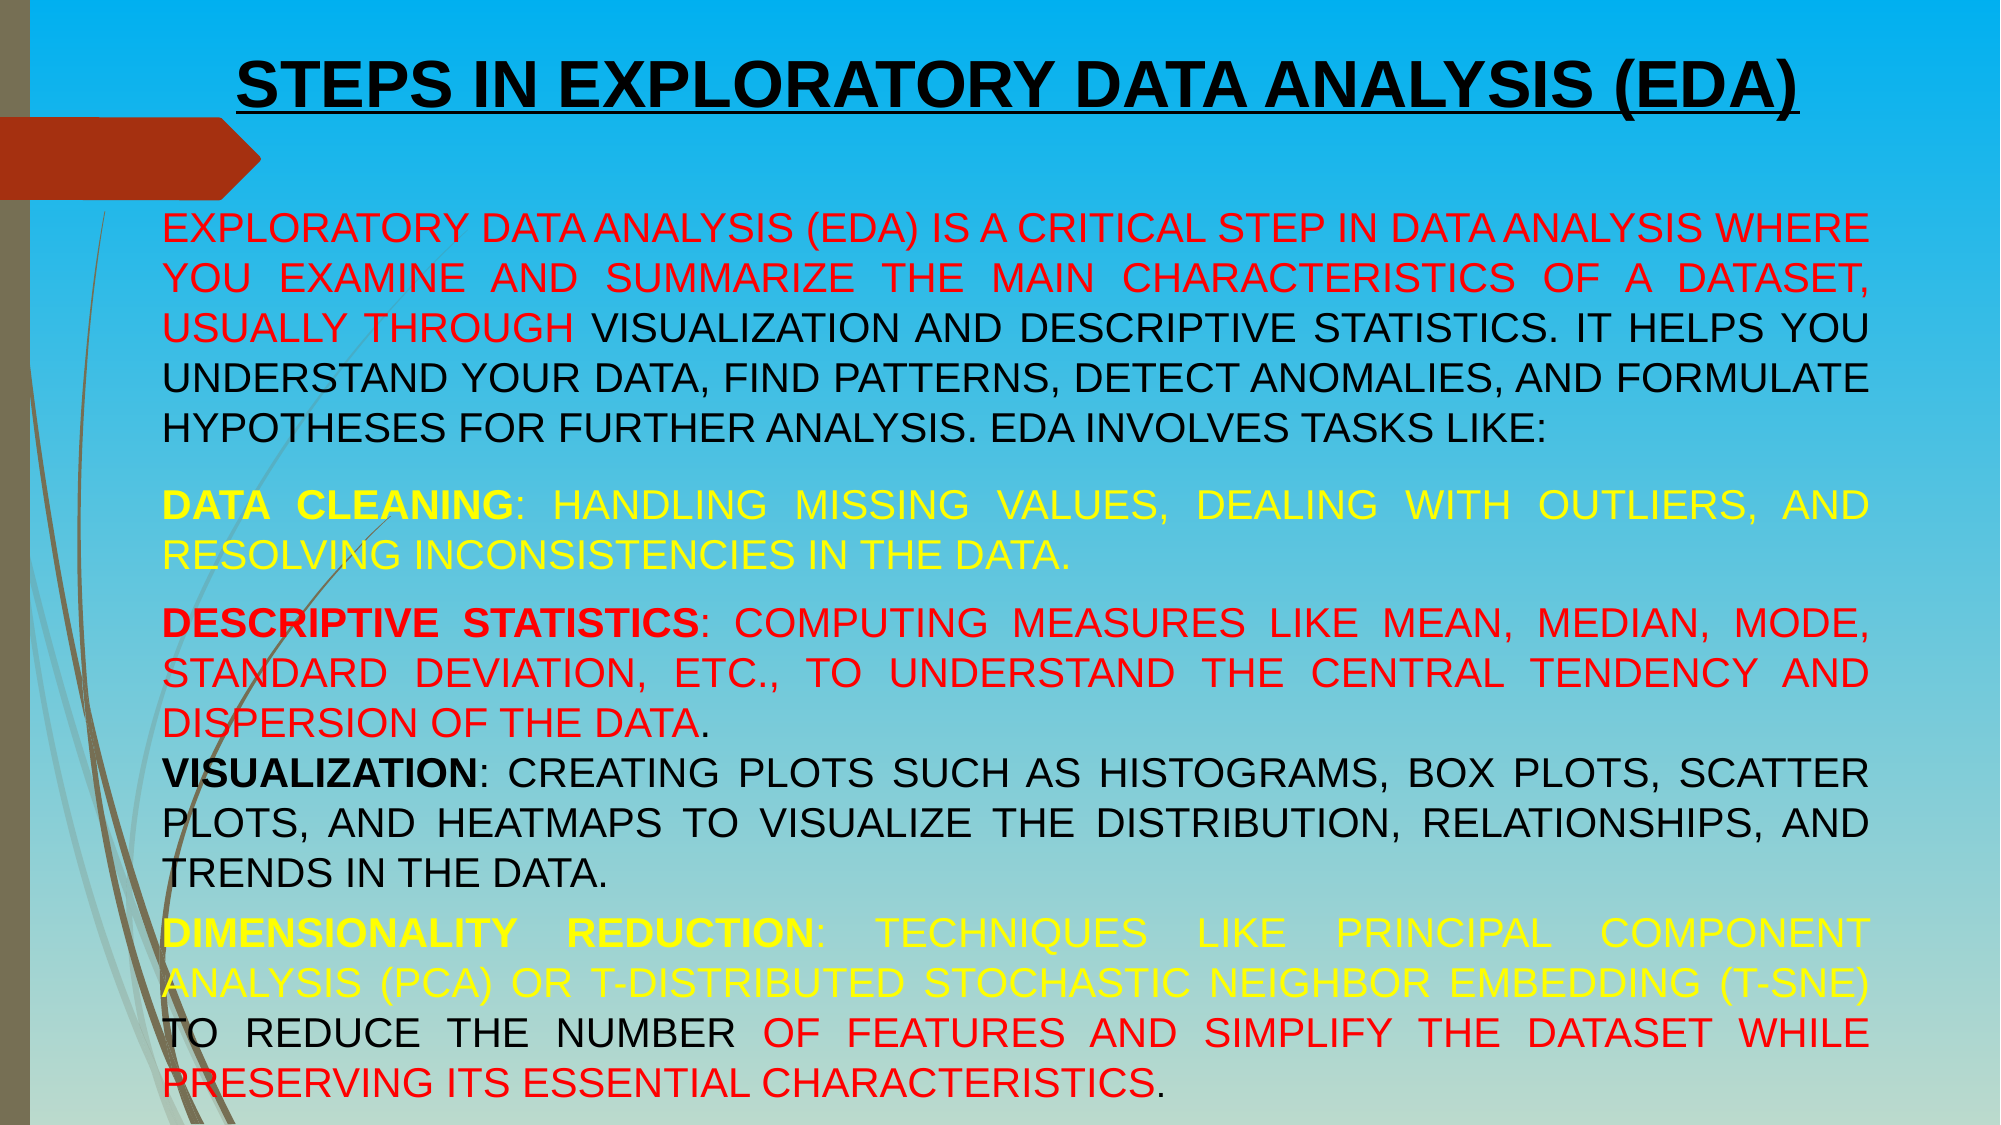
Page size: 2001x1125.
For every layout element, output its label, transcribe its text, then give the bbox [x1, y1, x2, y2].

text_box STEPS IN EXPLORATORY DATA ANALYSIS (EDA) EXPLORATORY DATA ANALYSIS (EDA) IS A CRITICAL STEP IN DATA ANALYSIS WHERE YOU EXAMINE AND SUMMARIZE THE MAIN CHARACTERISTICS OF A DATASET, USUALLY THROUGH VISUALIZATION AND DESCRIPTIVE STATISTICS. IT HELPS YOU UNDERSTAND YOUR DATA, FIND PATTERNS, DETECT ANOMALIES, AND FORMULATE HYPOTHESES FOR FURTHER ANALYSIS. EDA INVOLVES TASKS LIKE: DATA CLEANING: HANDLING MISSING VALUES, DEALING WITH OUTLIERS, AND RESOLVING INCONSISTENCIES IN THE DATA. DESCRIPTIVE STATISTICS: COMPUTING MEASURES LIKE MEAN, MEDIAN, MODE, STANDARD DEVIATION, ETC., TO UNDERSTAND THE CENTRAL TENDENCY AND DISPERSION OF THE DATA. VISUALIZATION: CREATING PLOTS SUCH AS HISTOGRAMS, BOX PLOTS, SCATTER PLOTS, AND HEATMAPS TO VISUALIZE THE DISTRIBUTION, RELATIONSHIPS, AND TRENDS IN THE DATA. DIMENSIONALITY REDUCTION: TECHNIQUES LIKE PRINCIPAL COMPONENT ANALYSIS (PCA) OR T-DISTRIBUTED STOCHASTIC NEIGHBOR EMBEDDING (T-SNE) TO REDUCE THE NUMBER OF FEATURES AND SIMPLIFY THE DATASET WHILE PRESERVING ITS ESSENTIAL CHARACTERISTICS. [146, 33, 1886, 1125]
